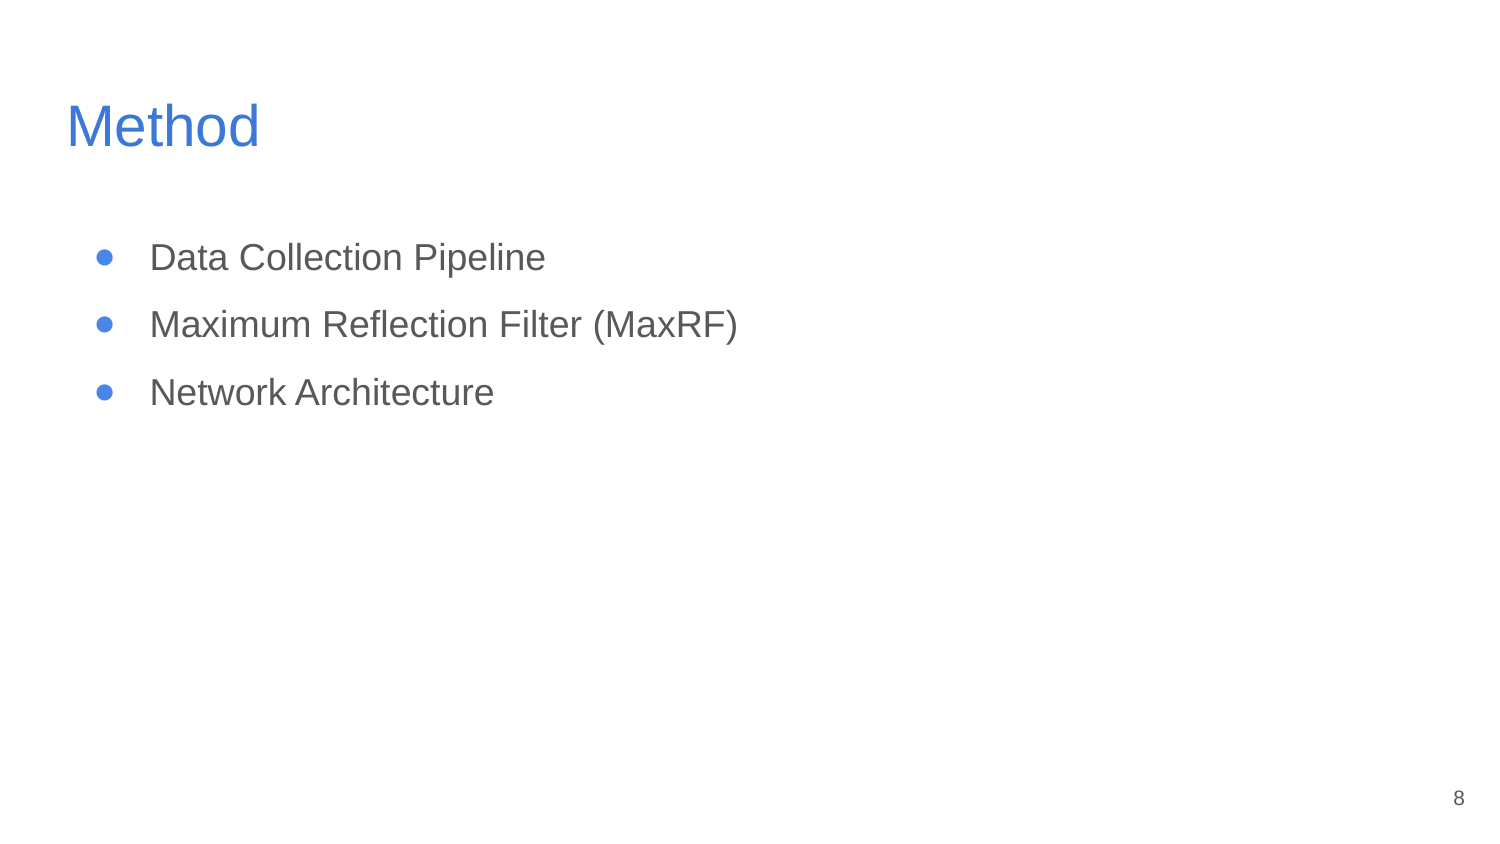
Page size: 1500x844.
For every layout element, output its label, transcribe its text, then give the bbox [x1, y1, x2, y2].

slide_number ‹#› [1389, 764, 1480, 830]
list Data Collection Pipeline Maximum Reflection Filter (MaxRF) Network Architecture [59, 195, 1458, 700]
title Method [51, 72, 1449, 167]
